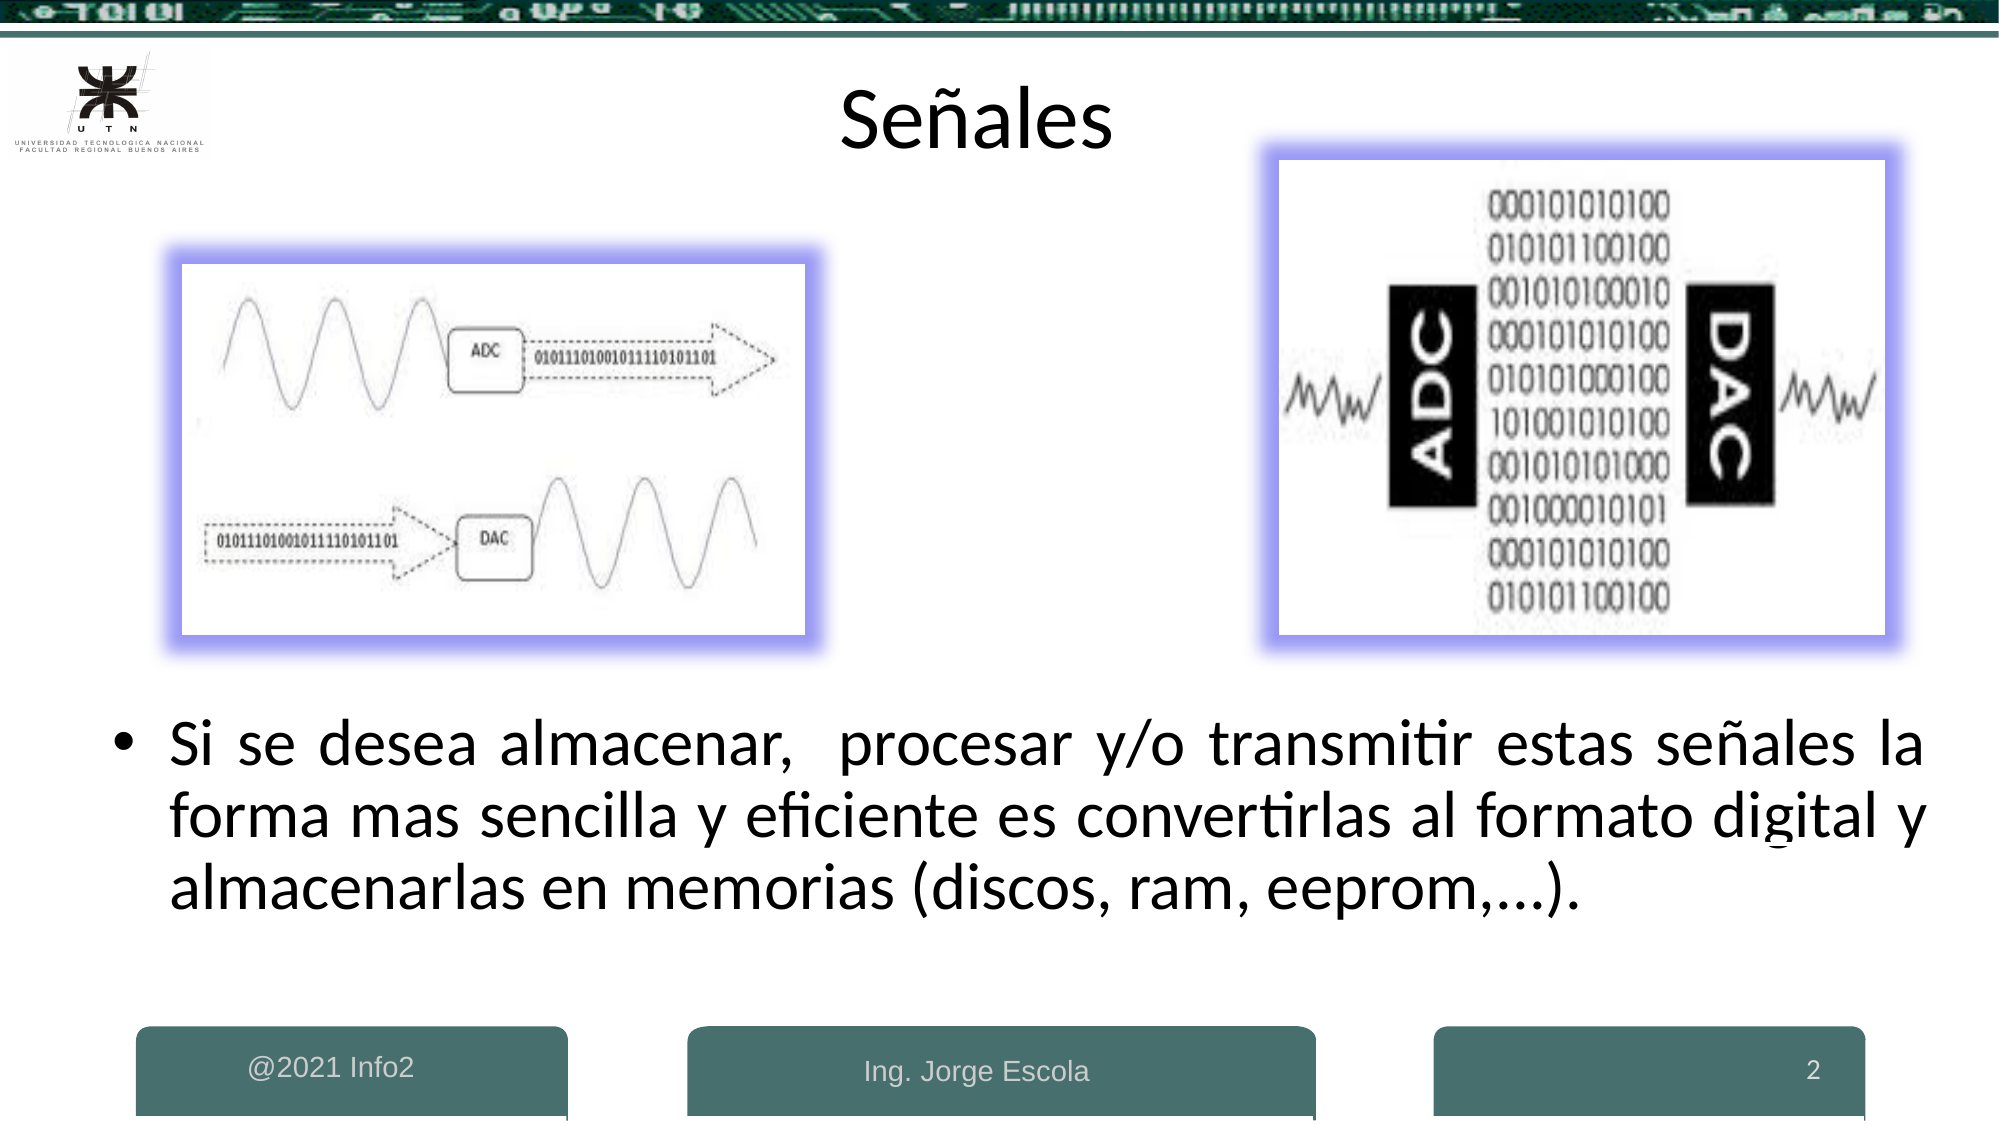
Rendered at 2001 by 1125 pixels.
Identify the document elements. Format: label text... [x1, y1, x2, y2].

text_box 2 [1791, 1037, 1853, 1098]
picture [684, 1116, 1313, 1124]
text_box Ing. Jorge Escola [674, 1042, 1280, 1098]
picture [182, 264, 805, 635]
picture [7, 44, 211, 159]
text_box @2021 Info2 [246, 1052, 454, 1103]
picture [134, 1116, 567, 1124]
text_box Señales [347, 50, 1607, 175]
picture [0, 0, 1999, 31]
picture [1279, 160, 1885, 635]
picture [1432, 1116, 1864, 1124]
text_box Si se desea almacenar, procesar y/o transmitir estas señales la forma mas sencilla y eficiente es convertirlas al formato digital y almacenarlas en memorias (discos, ram, eeprom,...). [98, 700, 1943, 987]
